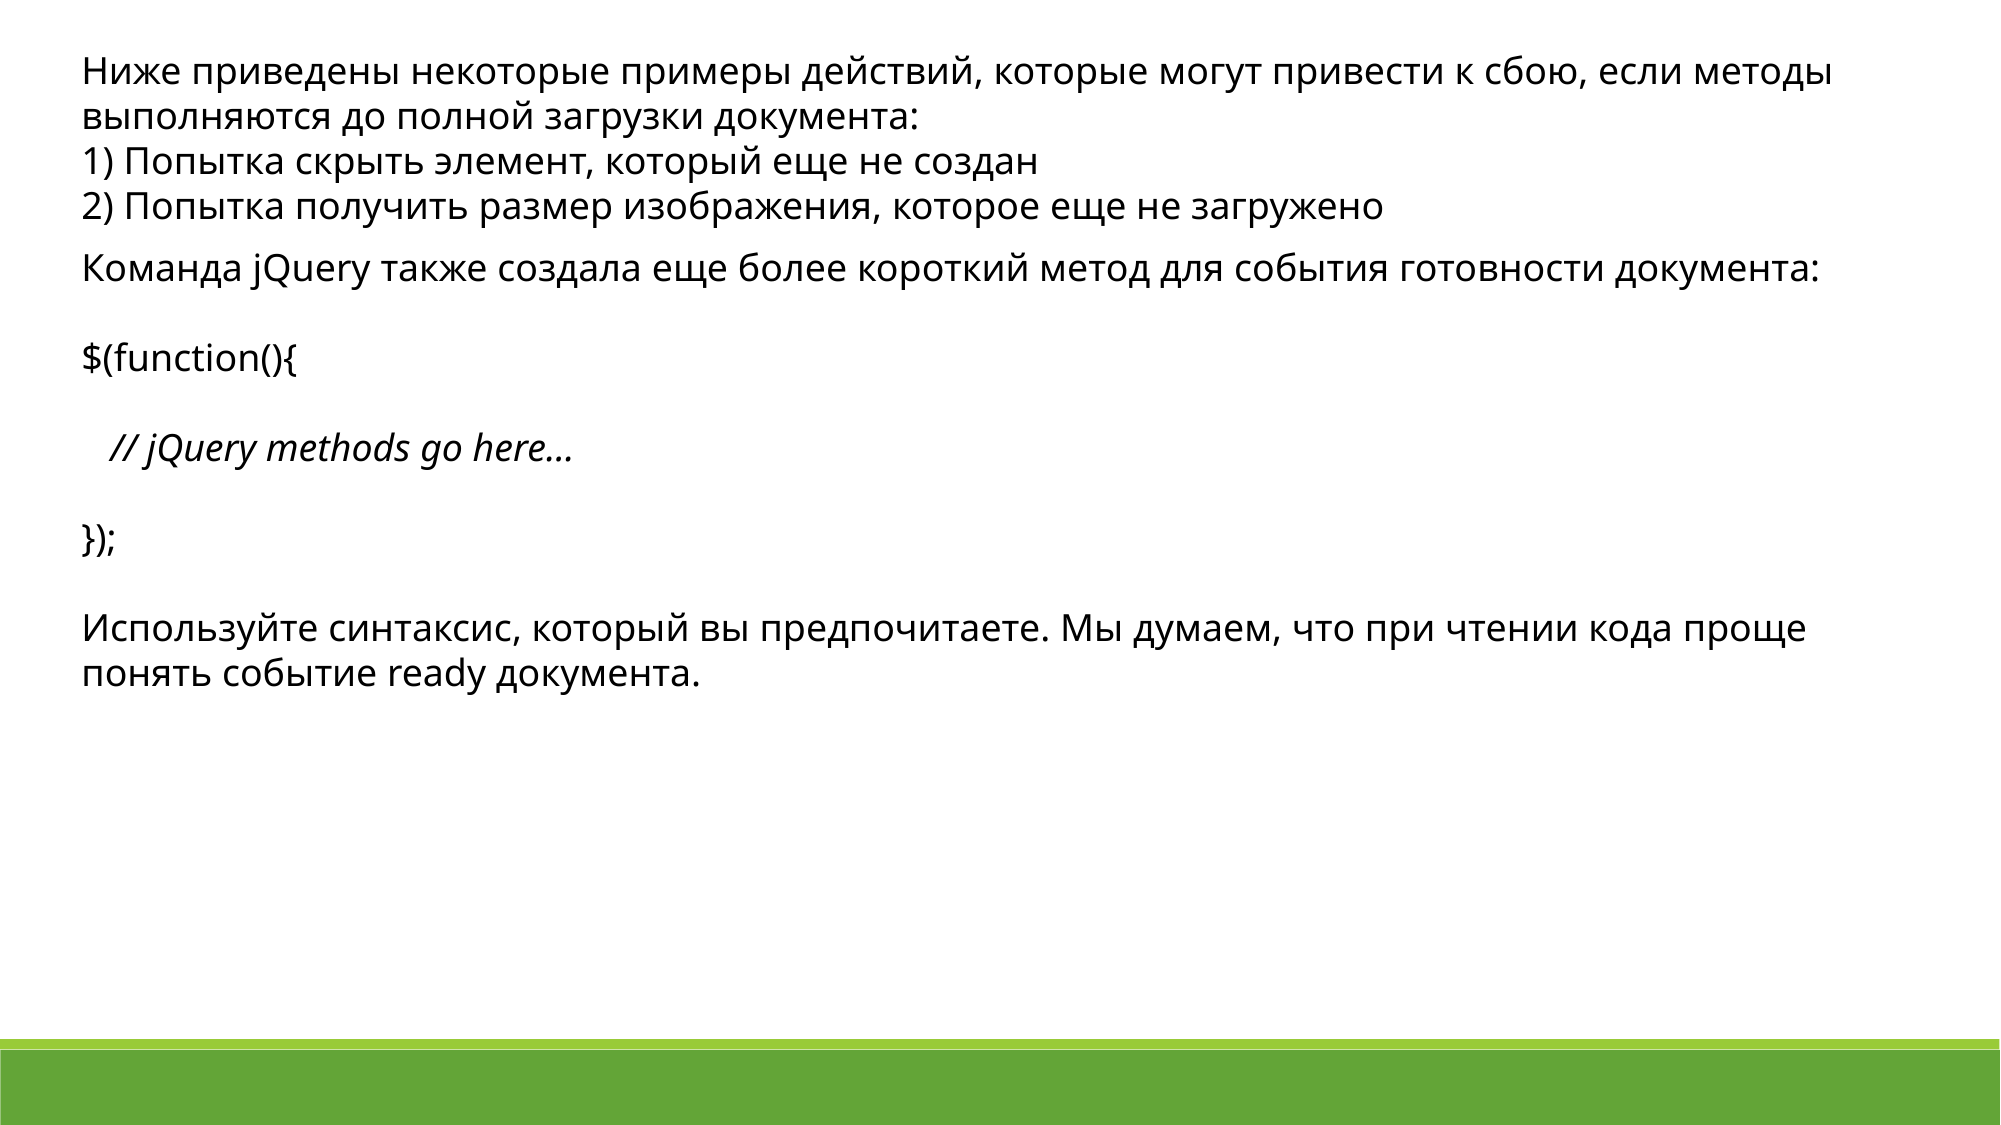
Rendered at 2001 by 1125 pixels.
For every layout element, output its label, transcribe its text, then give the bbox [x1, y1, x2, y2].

text_box Ниже приведены некоторые примеры действий, которые могут привести к сбою, если методы выполняются до полной загрузки документа: 1) Попытка скрыть элемент, который еще не создан 2) Попытка получить размер изображения, которое еще не загружено [66, 39, 1934, 237]
text_box Команда jQuery также создала еще более короткий метод для события готовности документа: $(function(){ // jQuery methods go here... }); Используйте синтаксис, который вы предпочитаете. Мы думаем, что при чтении кода проще понять событие ready документа. [66, 236, 1889, 752]
